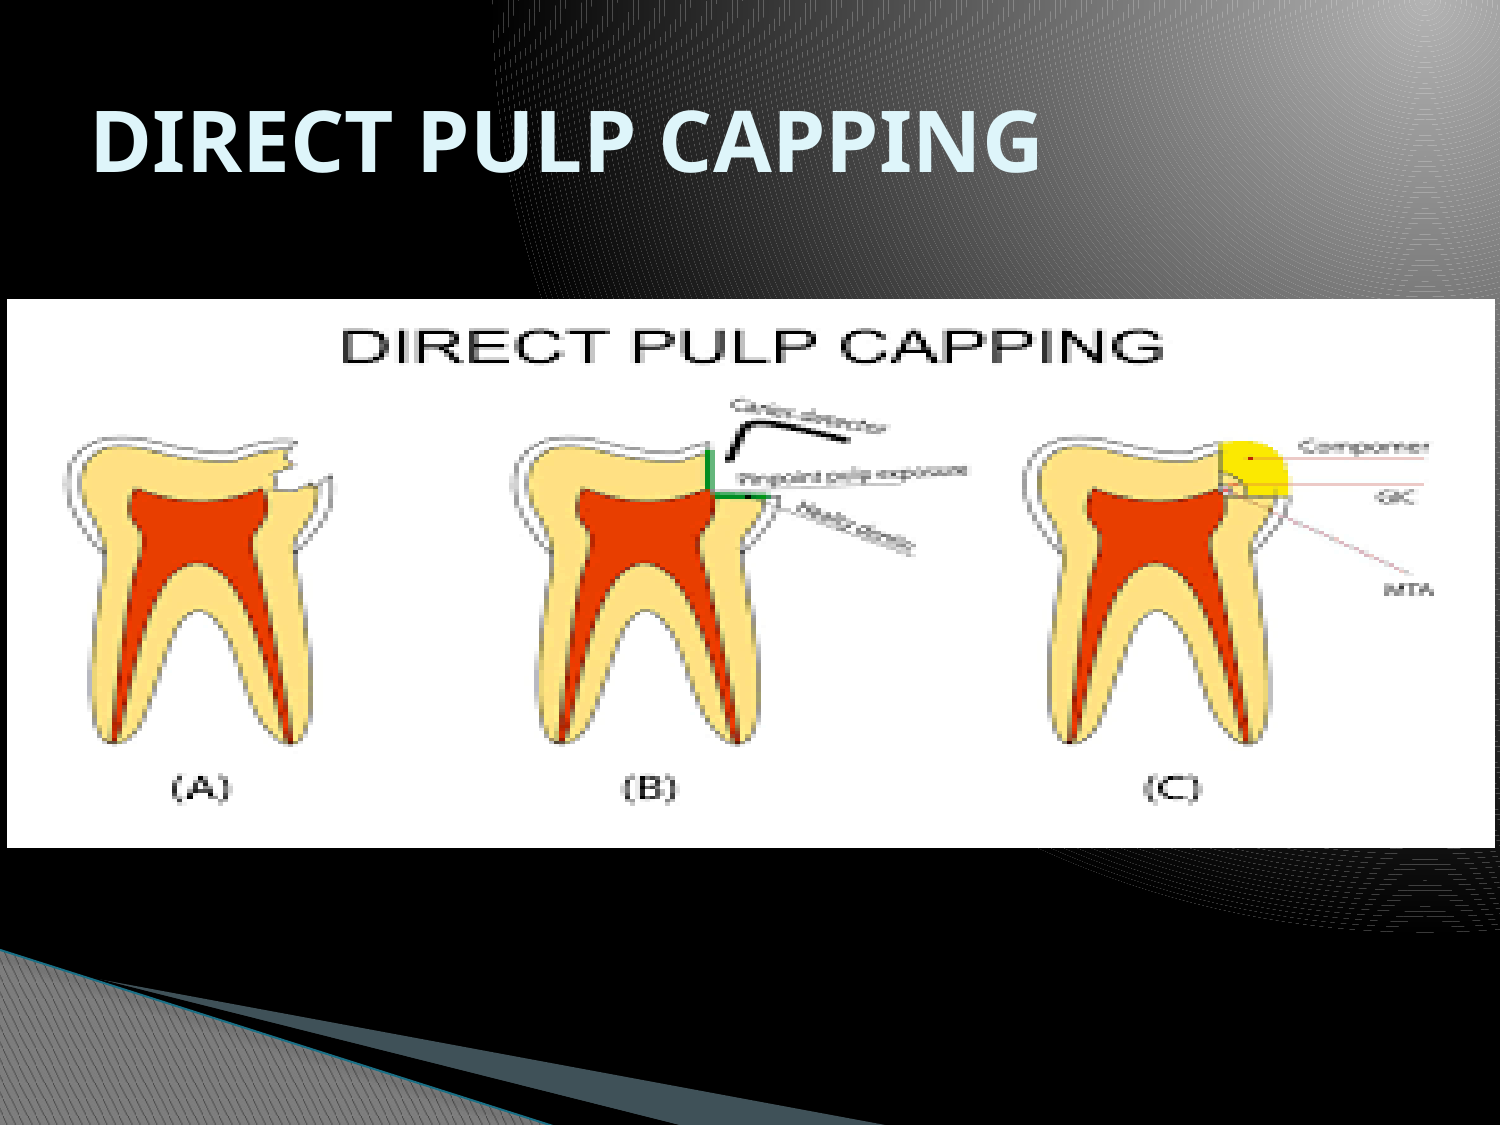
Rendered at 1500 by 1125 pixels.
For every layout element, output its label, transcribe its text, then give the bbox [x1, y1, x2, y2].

picture [7, 299, 1496, 848]
title DIRECT PULP CAPPING [75, 45, 1425, 233]
picture [0, 952, 543, 1125]
